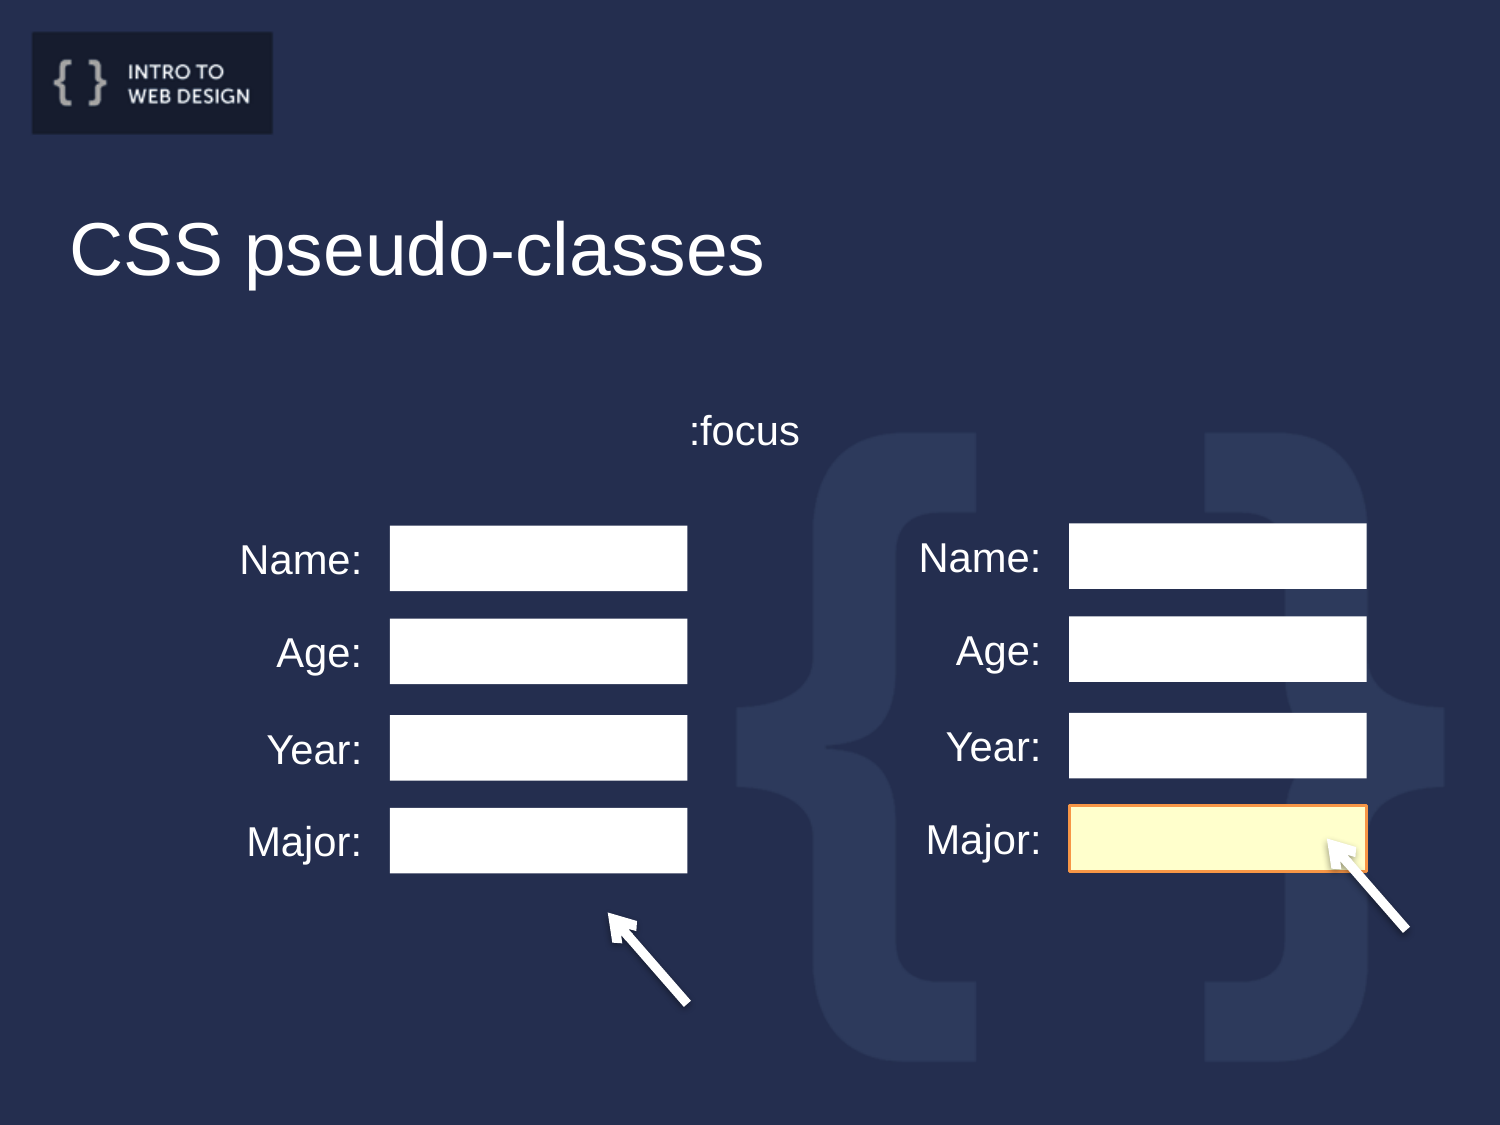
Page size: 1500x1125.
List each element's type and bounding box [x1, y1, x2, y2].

text_box [1326, 838, 1407, 931]
text_box [607, 912, 688, 1005]
picture [0, 0, 1500, 1125]
